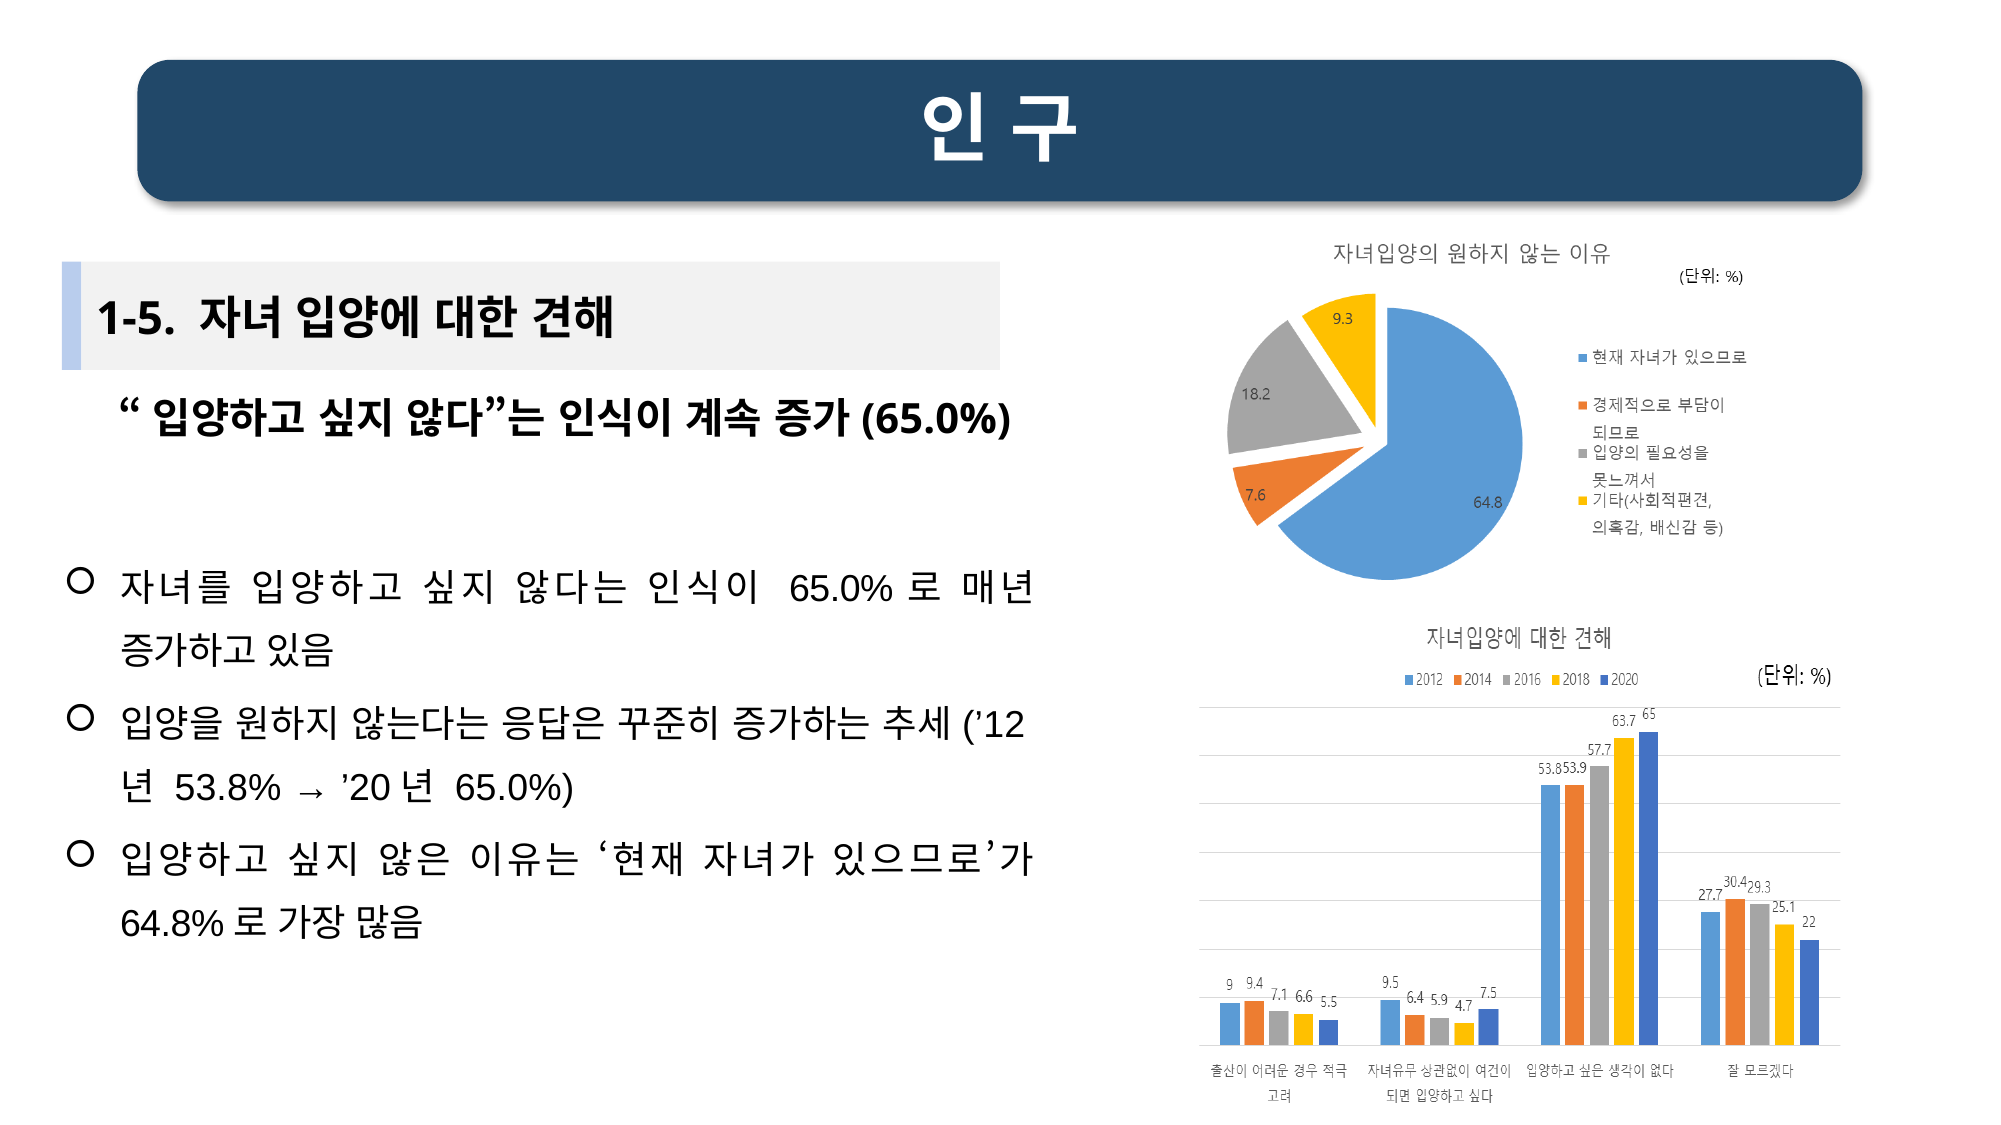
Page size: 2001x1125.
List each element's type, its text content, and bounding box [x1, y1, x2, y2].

text_box “입양하고 싶지 않다”는 인식이 계속 증가(65.0%) [103, 384, 1027, 449]
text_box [61, 261, 1000, 371]
text_box 자녀를 입양하고 싶지 않다는 인식이 65.0%로 매년 증가하고 있음 입양을 원하지 않는다는 응답은 꾸준히 증가하는 추세(’12년 53.8% → ’20년 65.0%) 입양하고 싶지 않은 이유는 ‘현재 자녀가 있으므로’가 64.8%로 가장 많음 [49, 538, 1049, 952]
title 인 구 [137, 59, 1863, 202]
picture [1187, 227, 1851, 1116]
